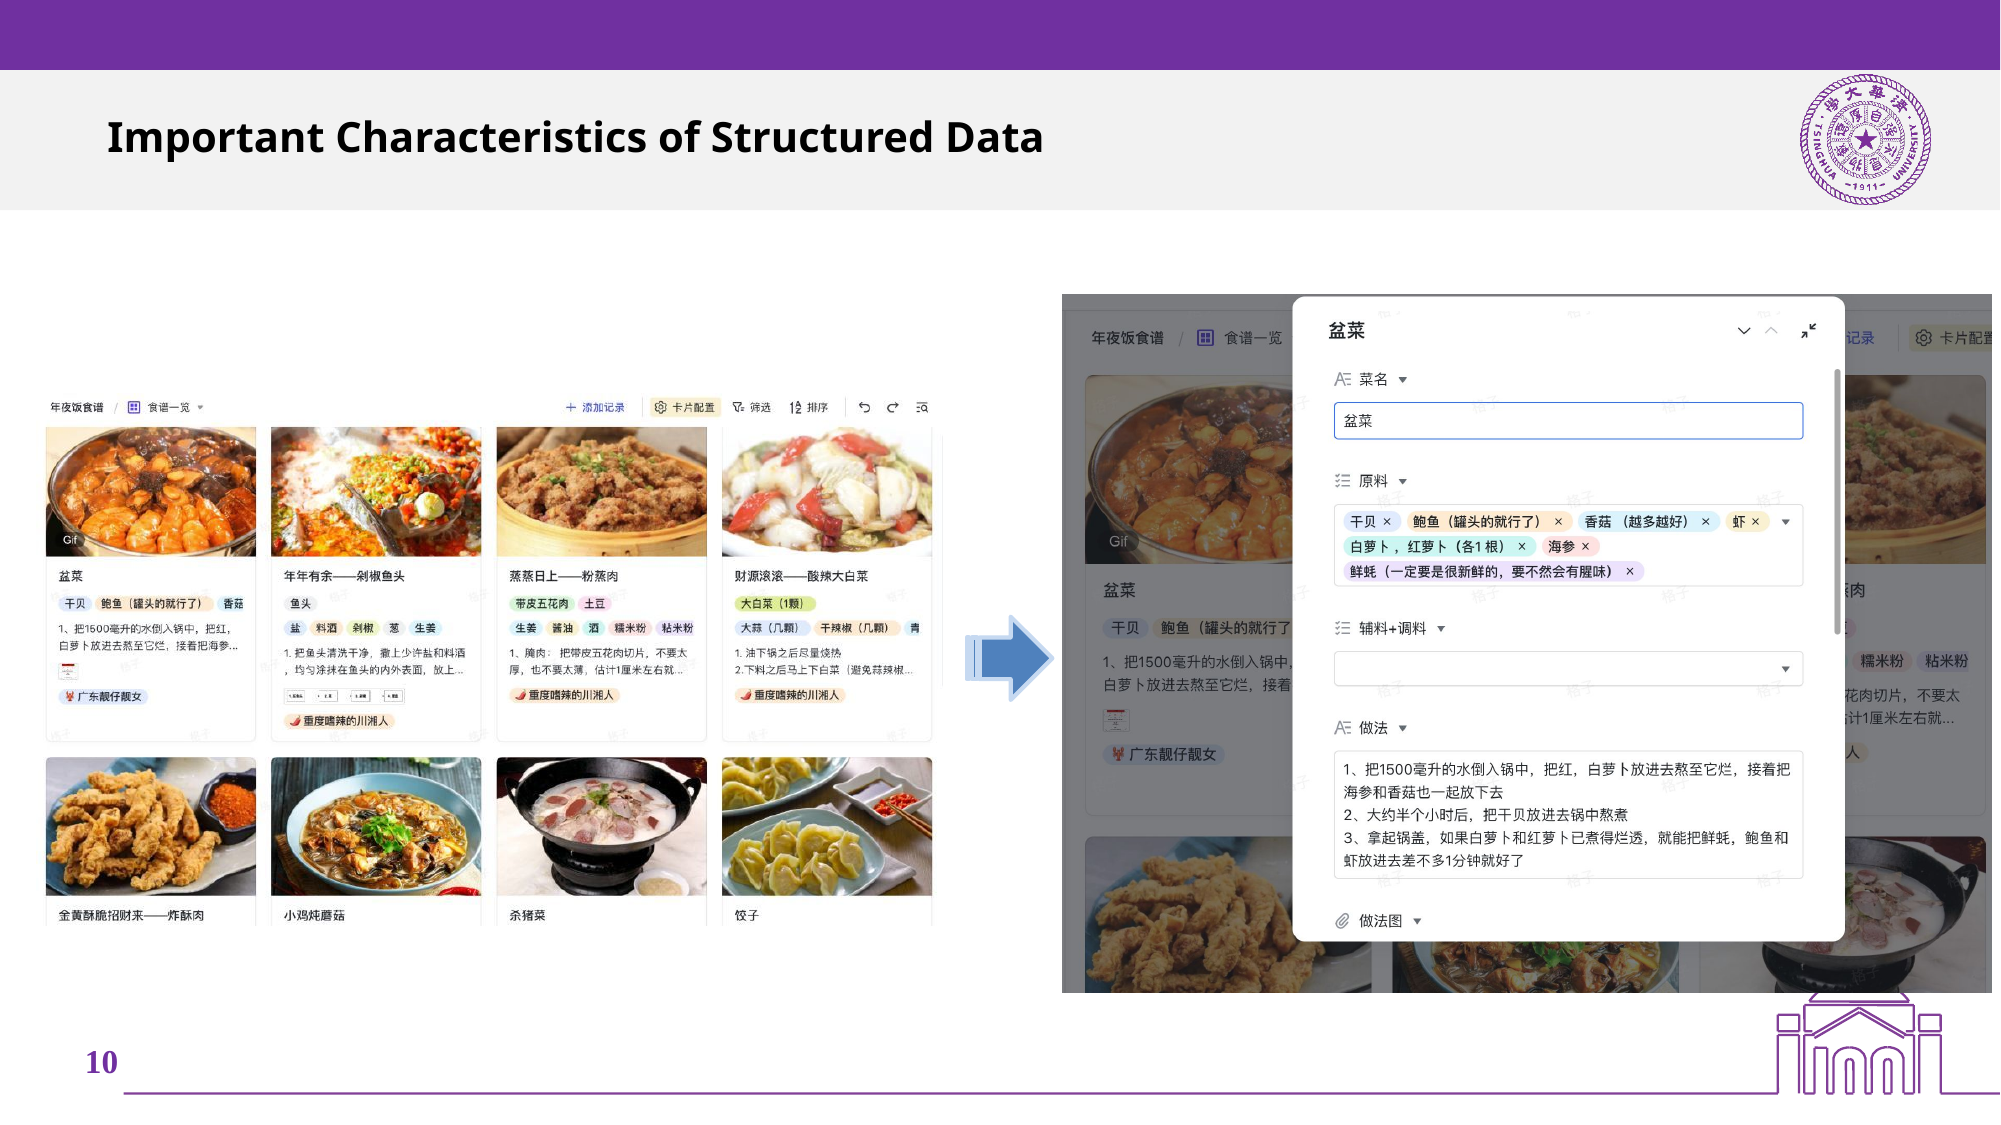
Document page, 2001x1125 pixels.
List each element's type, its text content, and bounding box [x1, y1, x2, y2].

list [1062, 294, 1992, 994]
text_box [965, 614, 1055, 702]
picture [1800, 74, 1931, 205]
title Important Characteristics of Structured Data [92, 60, 1794, 212]
picture [35, 392, 944, 926]
